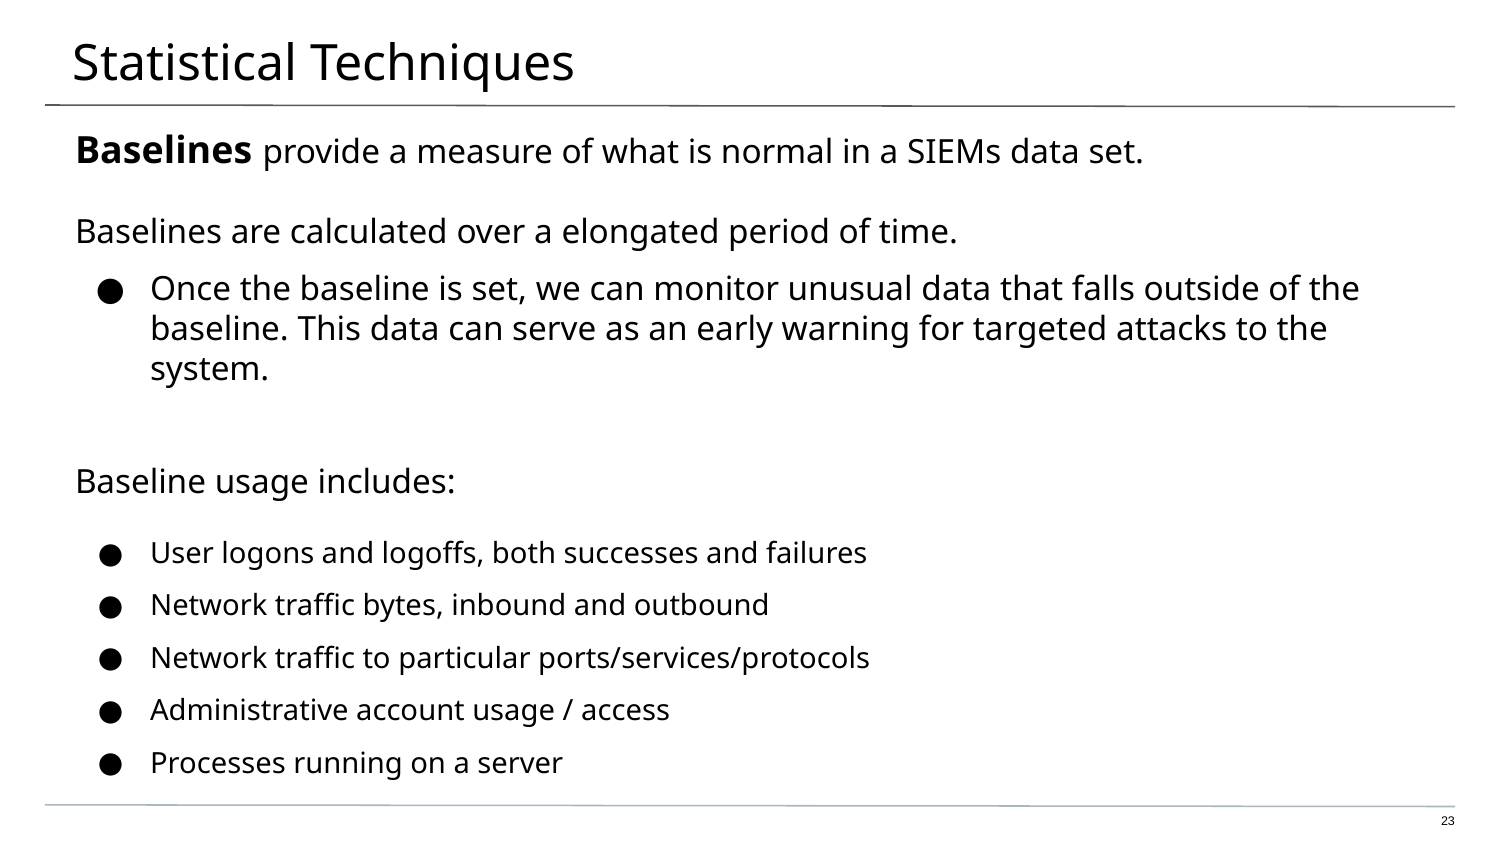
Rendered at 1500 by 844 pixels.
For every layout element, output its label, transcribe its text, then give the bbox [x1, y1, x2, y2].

title Statistical Techniques [0, 0, 1500, 88]
subtitle Baselines provide a measure of what is normal in a SIEMs data set. [0, 110, 1500, 171]
slide_number 23 [1412, 813, 1455, 831]
list Baselines are calculated over a elongated period of time. Once the baseline is set, we can monitor unusual data that falls outside of the baseline. This data can serve as an early warning for targeted attacks to the system. Baseline usage includes: User logons and logoffs, both successes and failures Network traffic bytes, inbound and outbound Network traffic to particular ports/services/protocols Administrative account usage / access Processes running on a server [0, 210, 1500, 369]
